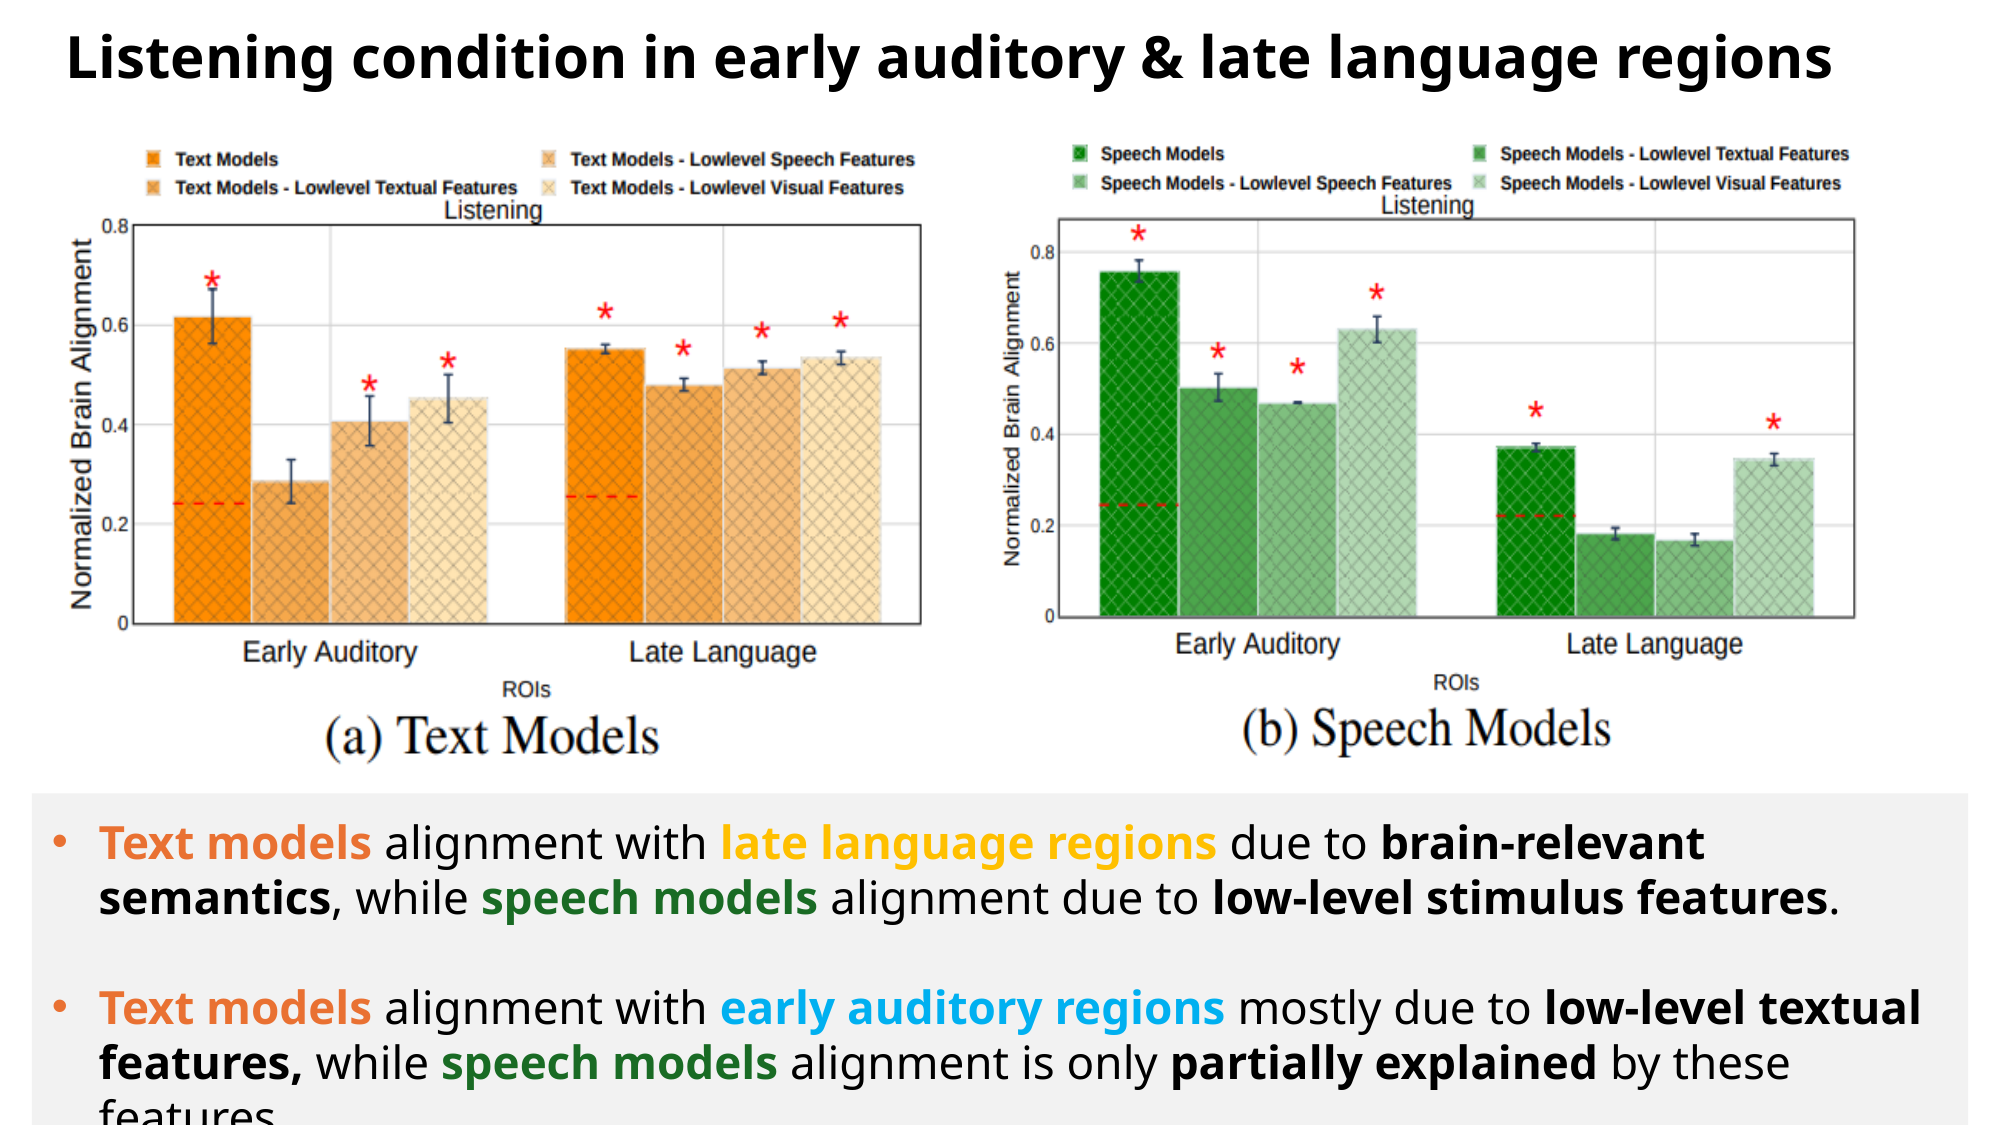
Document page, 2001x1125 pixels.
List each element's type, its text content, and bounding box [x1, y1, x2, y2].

title Listening condition in early auditory & late language regions [50, 13, 1915, 139]
text_box Text models alignment with late language regions due to brain-relevant semantics, while speech models alignment due to low-level stimulus features. Text models alignment with early auditory regions mostly due to low-level textual features, while speech models alignment is only partially explained by these features. [31, 793, 1969, 1125]
picture [999, 138, 1869, 764]
picture [50, 138, 937, 776]
